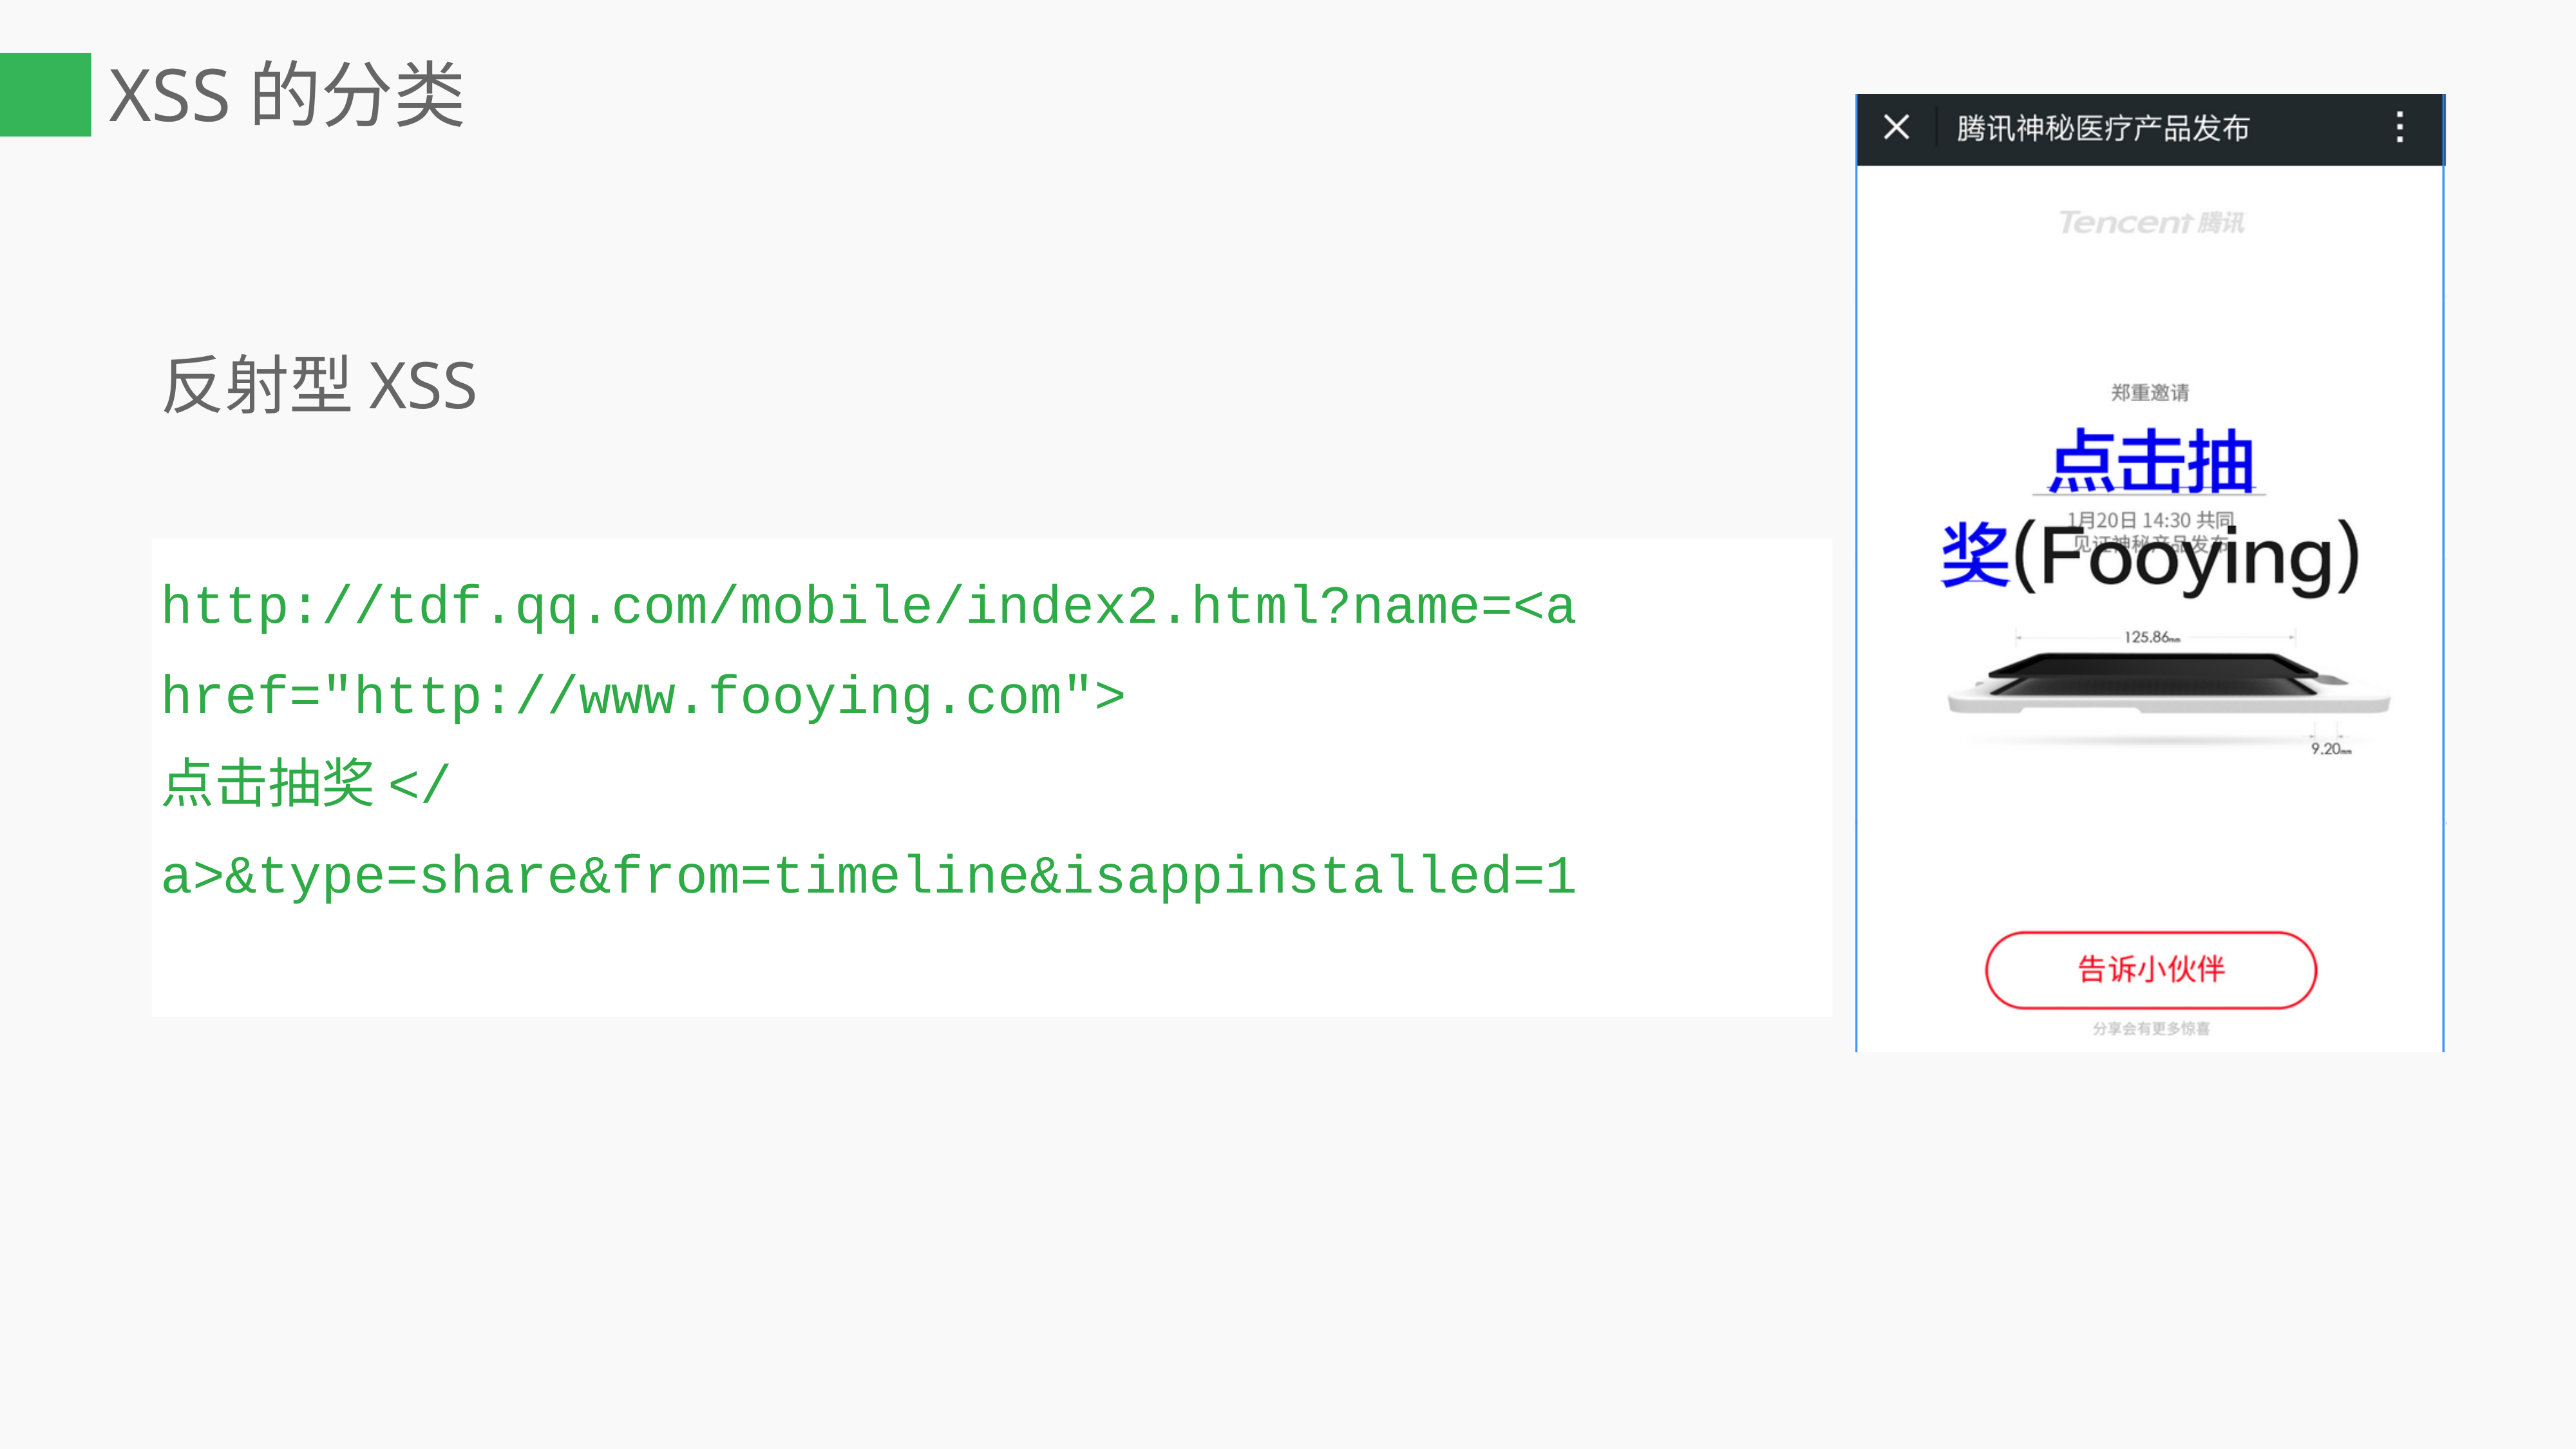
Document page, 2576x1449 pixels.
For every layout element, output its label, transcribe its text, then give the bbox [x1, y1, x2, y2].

picture [1855, 94, 2447, 1052]
text_box http://tdf.qq.com/mobile/index2.html?name=<a href="http://www.fooying.com"> 点击抽奖</a>&type=share&from=timeline&isappinstalled=1 [151, 538, 1833, 1017]
title XSS的分类 [108, 52, 2540, 137]
text_box 反射型XSS [151, 339, 2497, 1426]
picture [0, 53, 91, 137]
